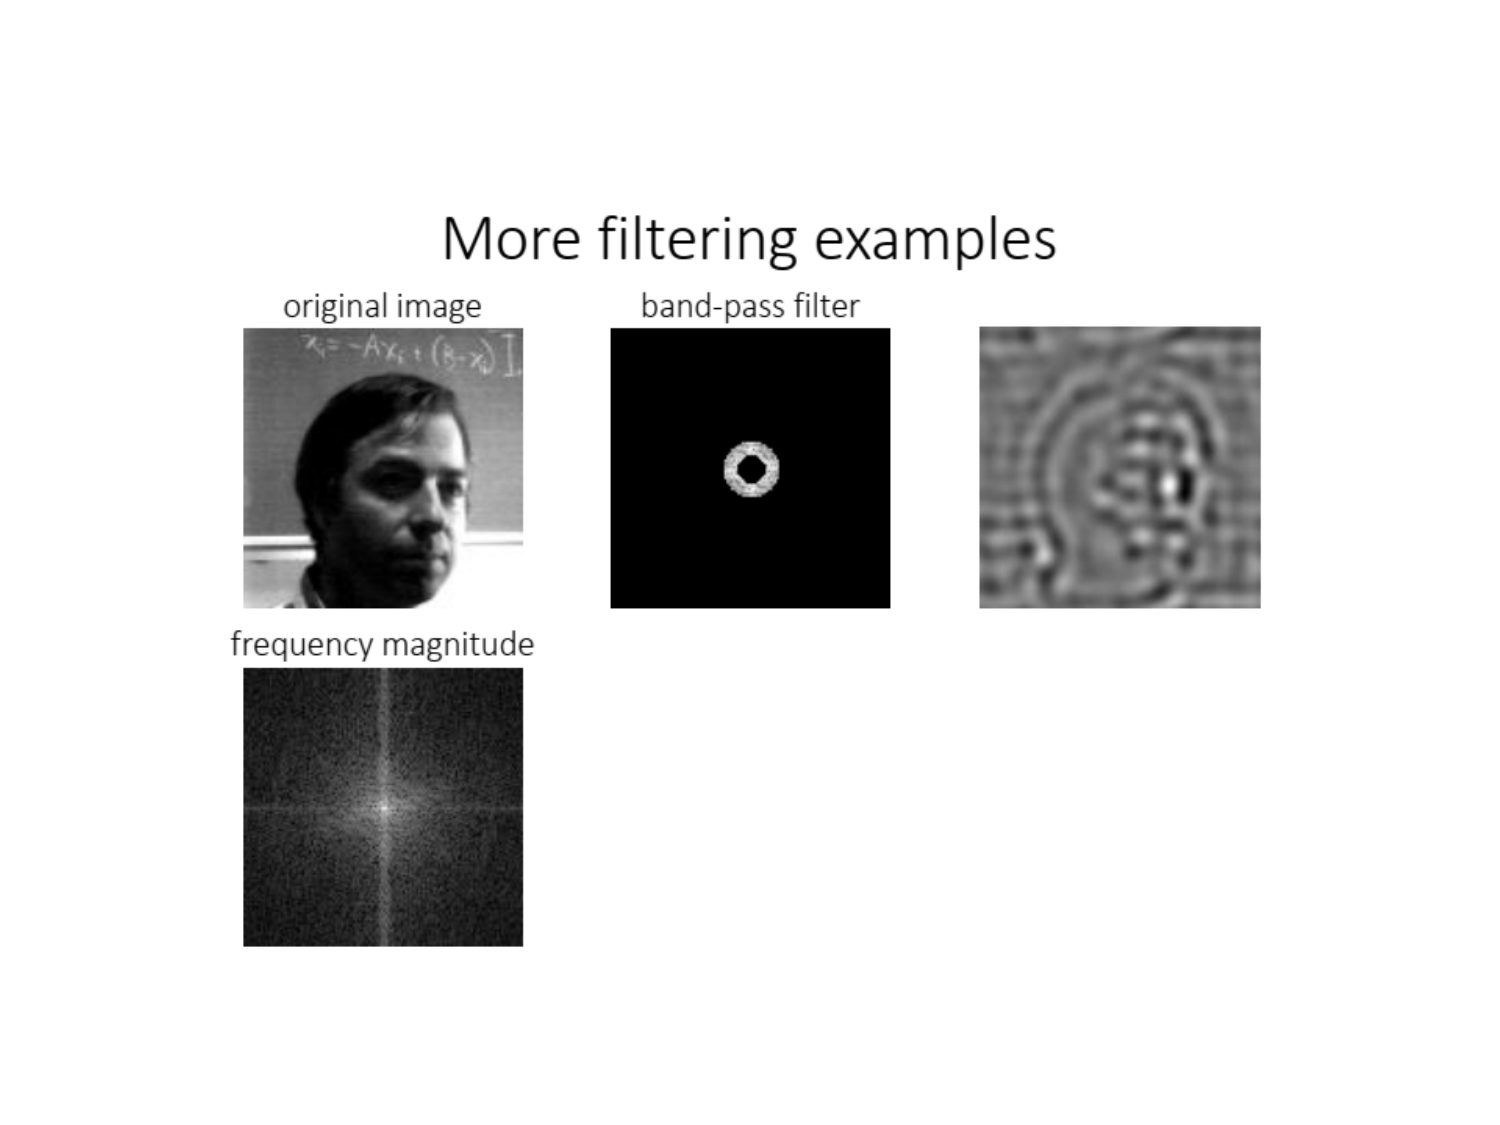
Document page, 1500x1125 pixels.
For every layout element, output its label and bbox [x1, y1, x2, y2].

picture [41, 164, 1458, 961]
